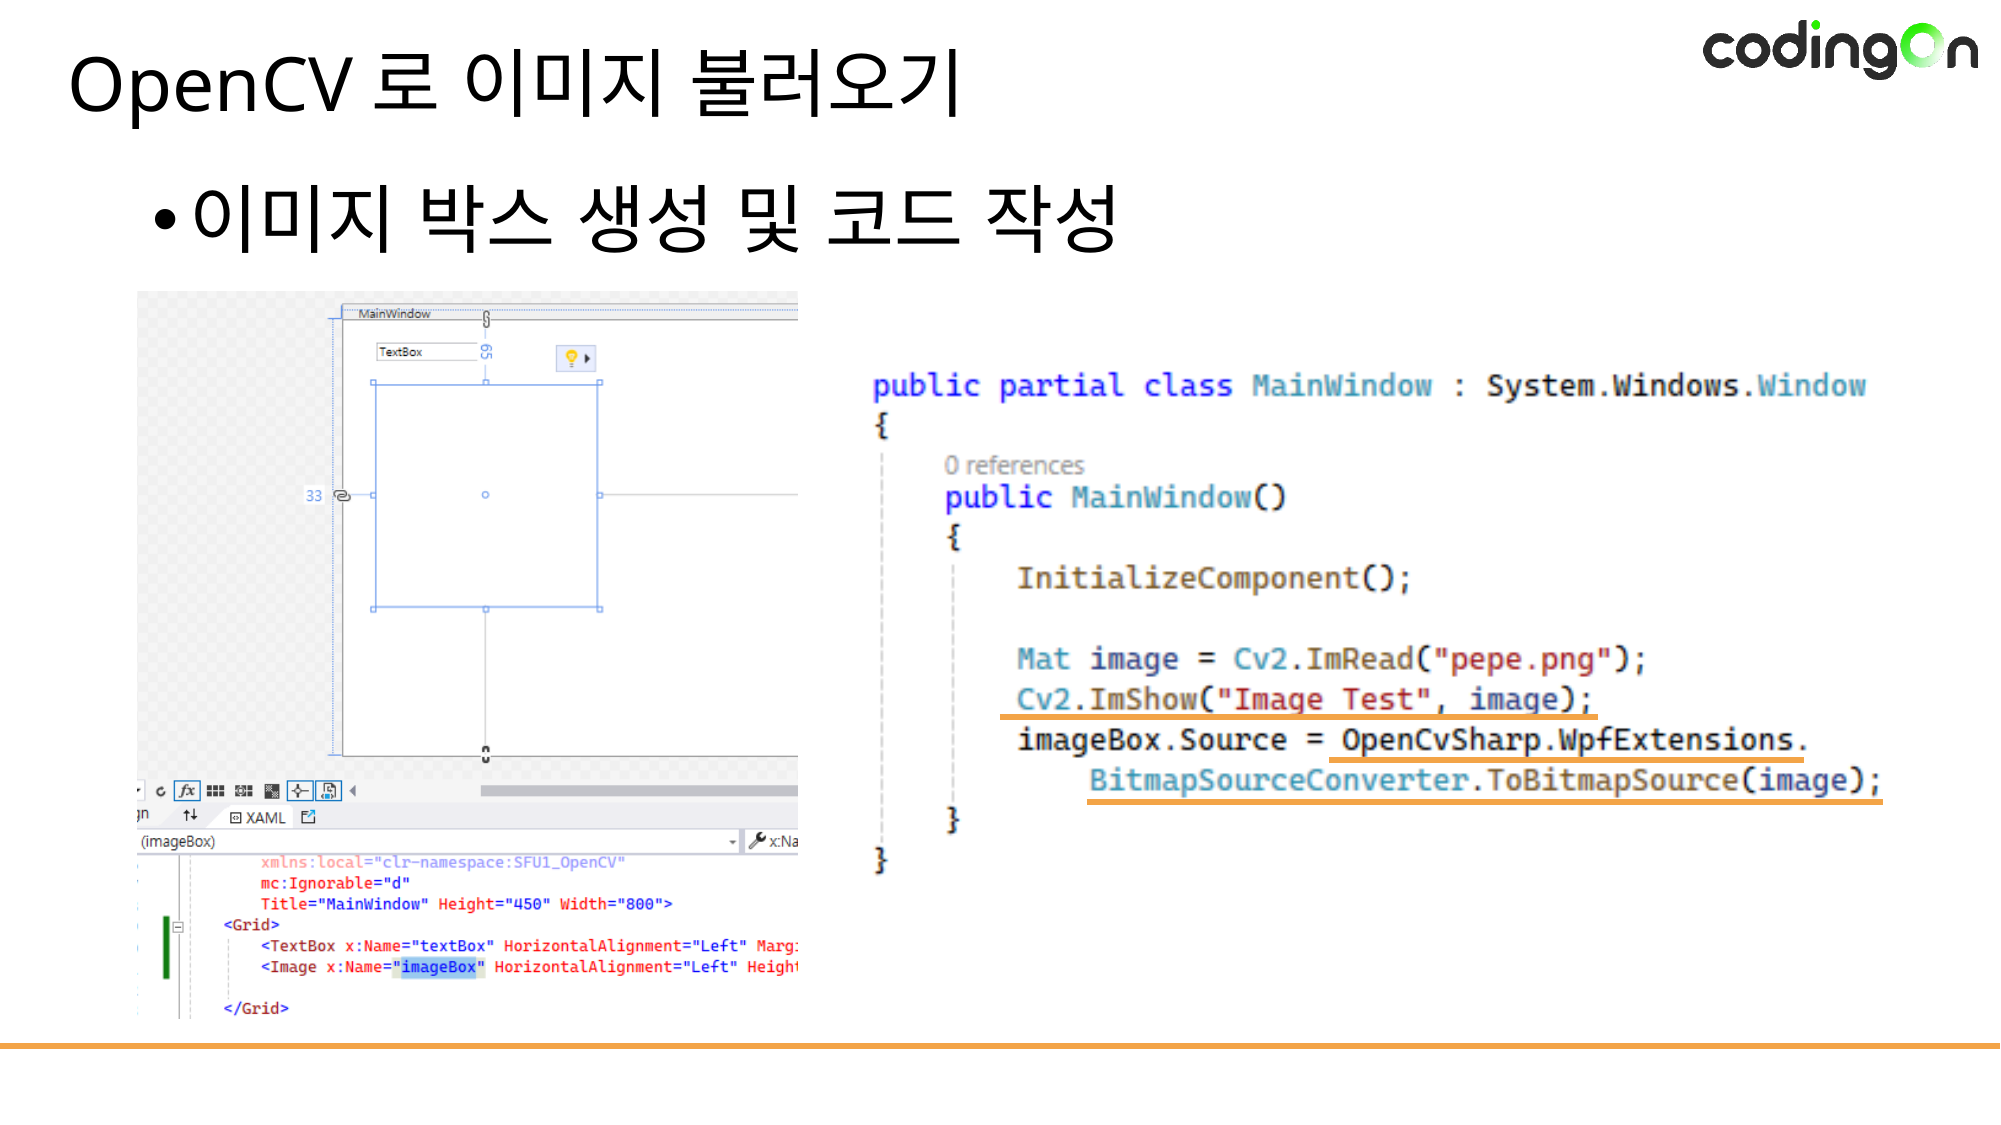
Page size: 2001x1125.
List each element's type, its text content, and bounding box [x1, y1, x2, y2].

title OpenCV로 이미지 불러오기 [52, 17, 1492, 157]
picture [860, 371, 1911, 879]
picture [1703, 20, 1978, 80]
picture [137, 291, 798, 1019]
list 이미지 박스 생성 및 코드 작성 [137, 175, 1863, 1012]
